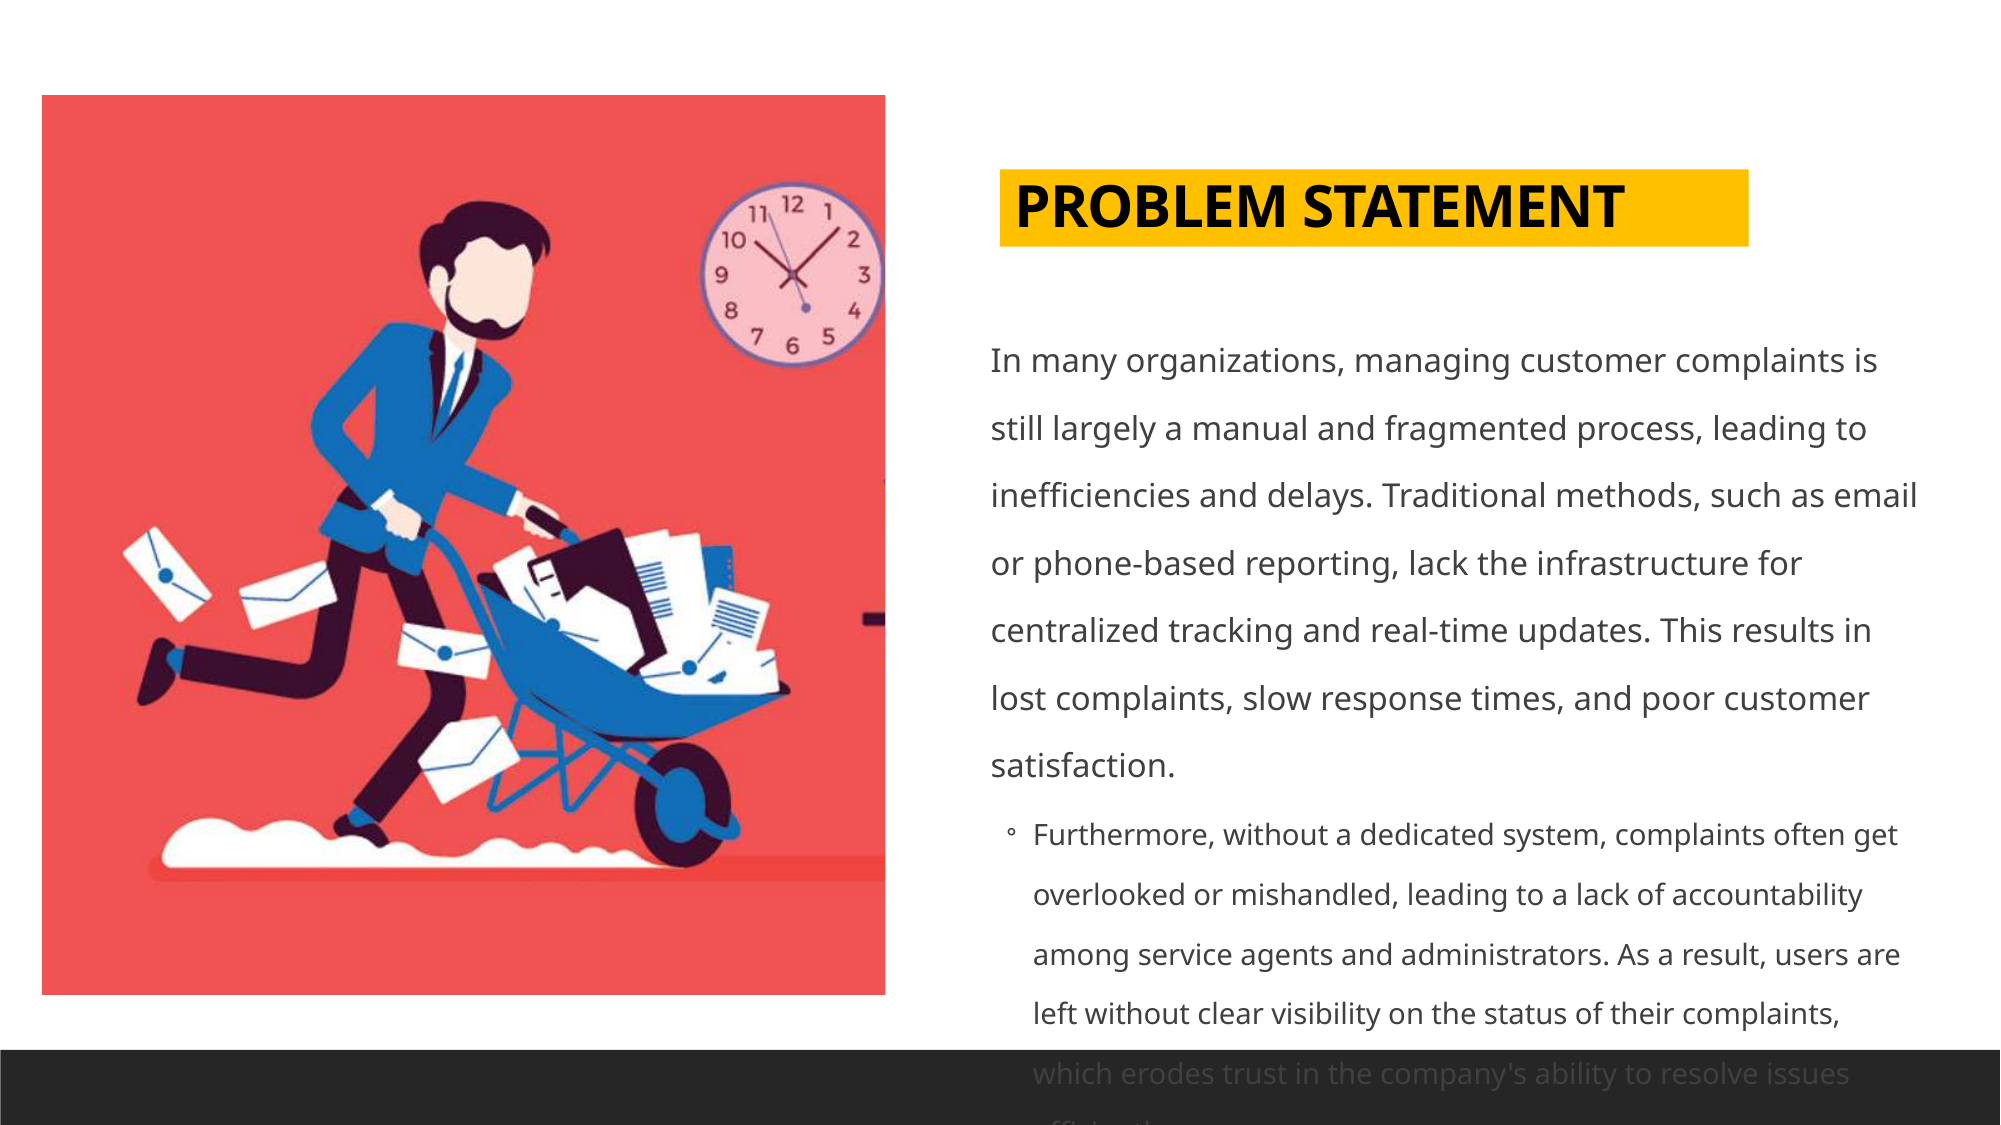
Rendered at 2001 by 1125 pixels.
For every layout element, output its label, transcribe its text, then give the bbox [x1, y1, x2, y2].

text_box In many organizations, managing customer complaints is still largely a manual and fragmented process, leading to inefficiencies and delays. Traditional methods, such as email or phone-based reporting, lack the infrastructure for centralized tracking and real-time updates. This results in lost complaints, slow response times, and poor customer satisfaction. Furthermore, without a dedicated system, complaints often get overlooked or mishandled, leading to a lack of accountability among service agents and administrators. As a result, users are left without clear visibility on the status of their complaints, which erodes trust in the company's ability to resolve issues efficiently. [962, 307, 1936, 1125]
picture [41, 94, 886, 996]
text_box PROBLEM STATEMENT [999, 169, 1749, 247]
